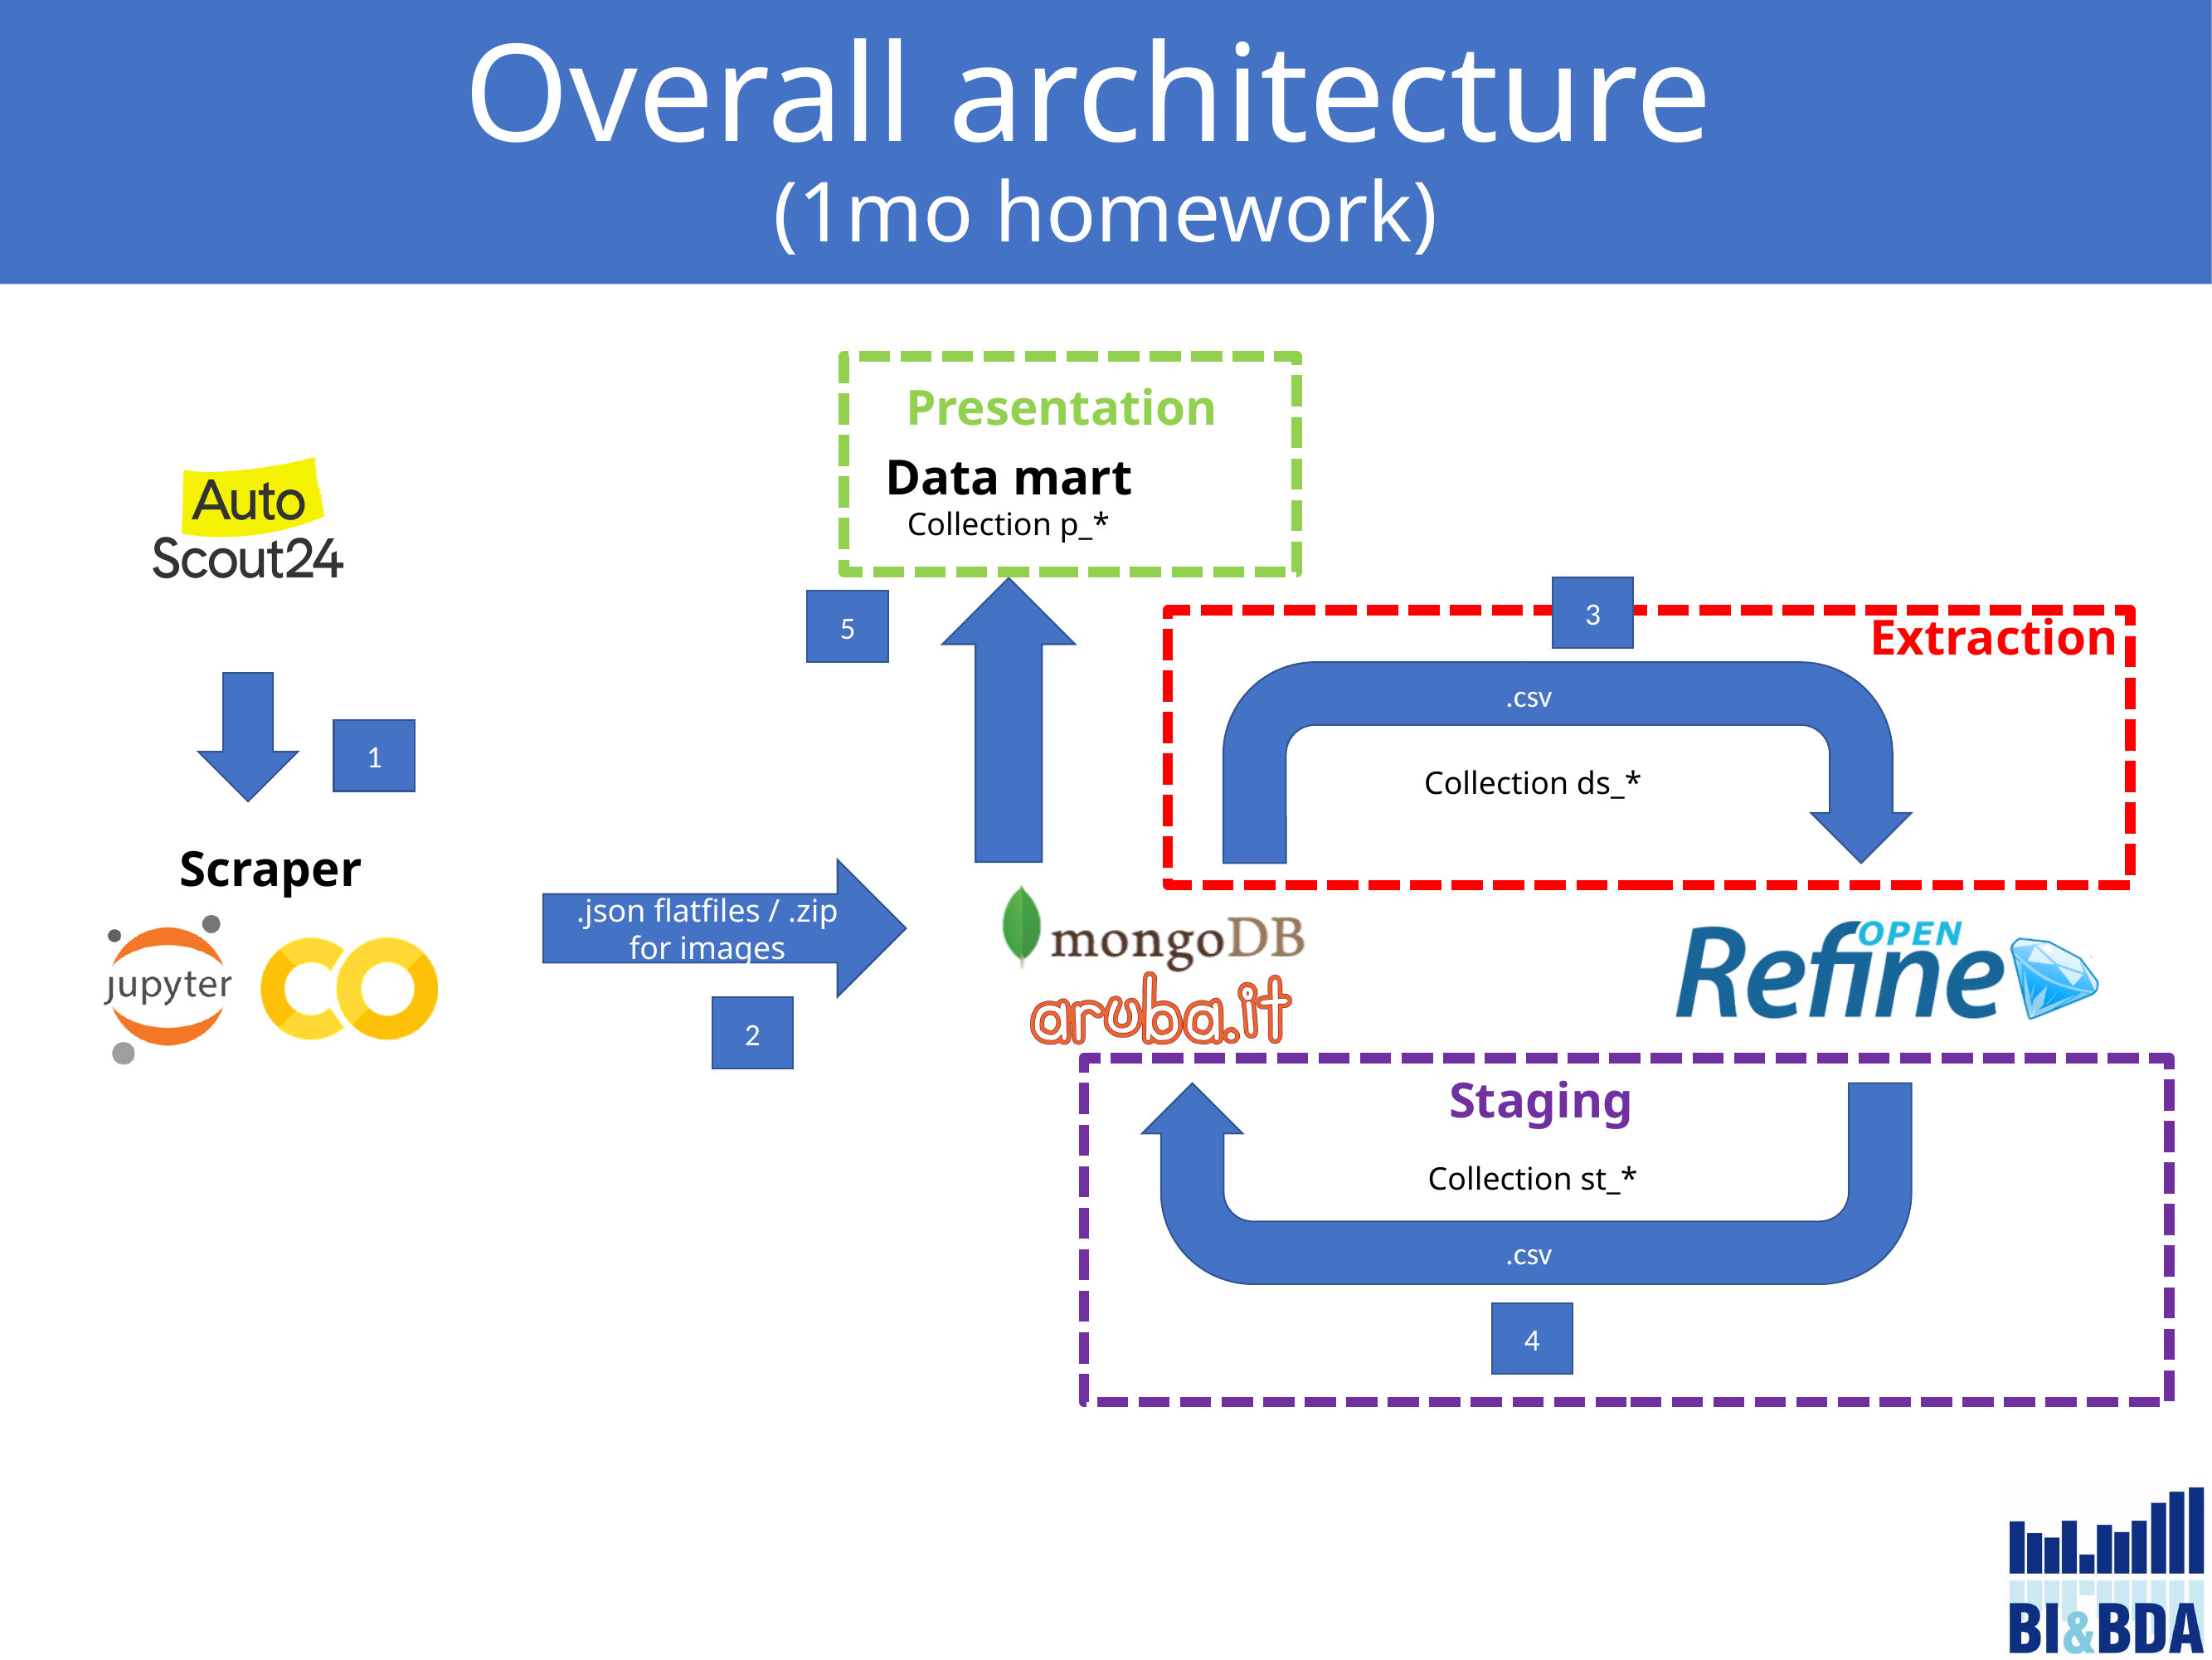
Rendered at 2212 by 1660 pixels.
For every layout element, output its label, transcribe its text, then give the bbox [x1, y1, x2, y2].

picture [2001, 1480, 2212, 1659]
text_box Staging [1437, 1064, 1749, 1134]
text_box Presentation [893, 370, 1303, 441]
text_box Scraper [104, 831, 438, 899]
text_box [196, 672, 300, 803]
picture [81, 406, 415, 633]
text_box 4 [1491, 1302, 1573, 1375]
text_box Extraction [1857, 600, 2170, 671]
text_box [1083, 1058, 2170, 1403]
text_box [843, 356, 1297, 572]
text_box 2 [712, 996, 794, 1069]
text_box 5 [806, 590, 889, 663]
text_box Overall architecture (1mo homework) [0, 0, 2212, 285]
text_box [940, 577, 1077, 831]
picture [1673, 912, 2108, 1023]
picture [104, 899, 438, 1078]
text_box 1 [333, 719, 416, 792]
text_box .json flatfiles / .zip for images [542, 857, 907, 1000]
text_box [1168, 610, 2131, 885]
text_box 3 [1552, 577, 1634, 649]
picture [933, 831, 1374, 1049]
